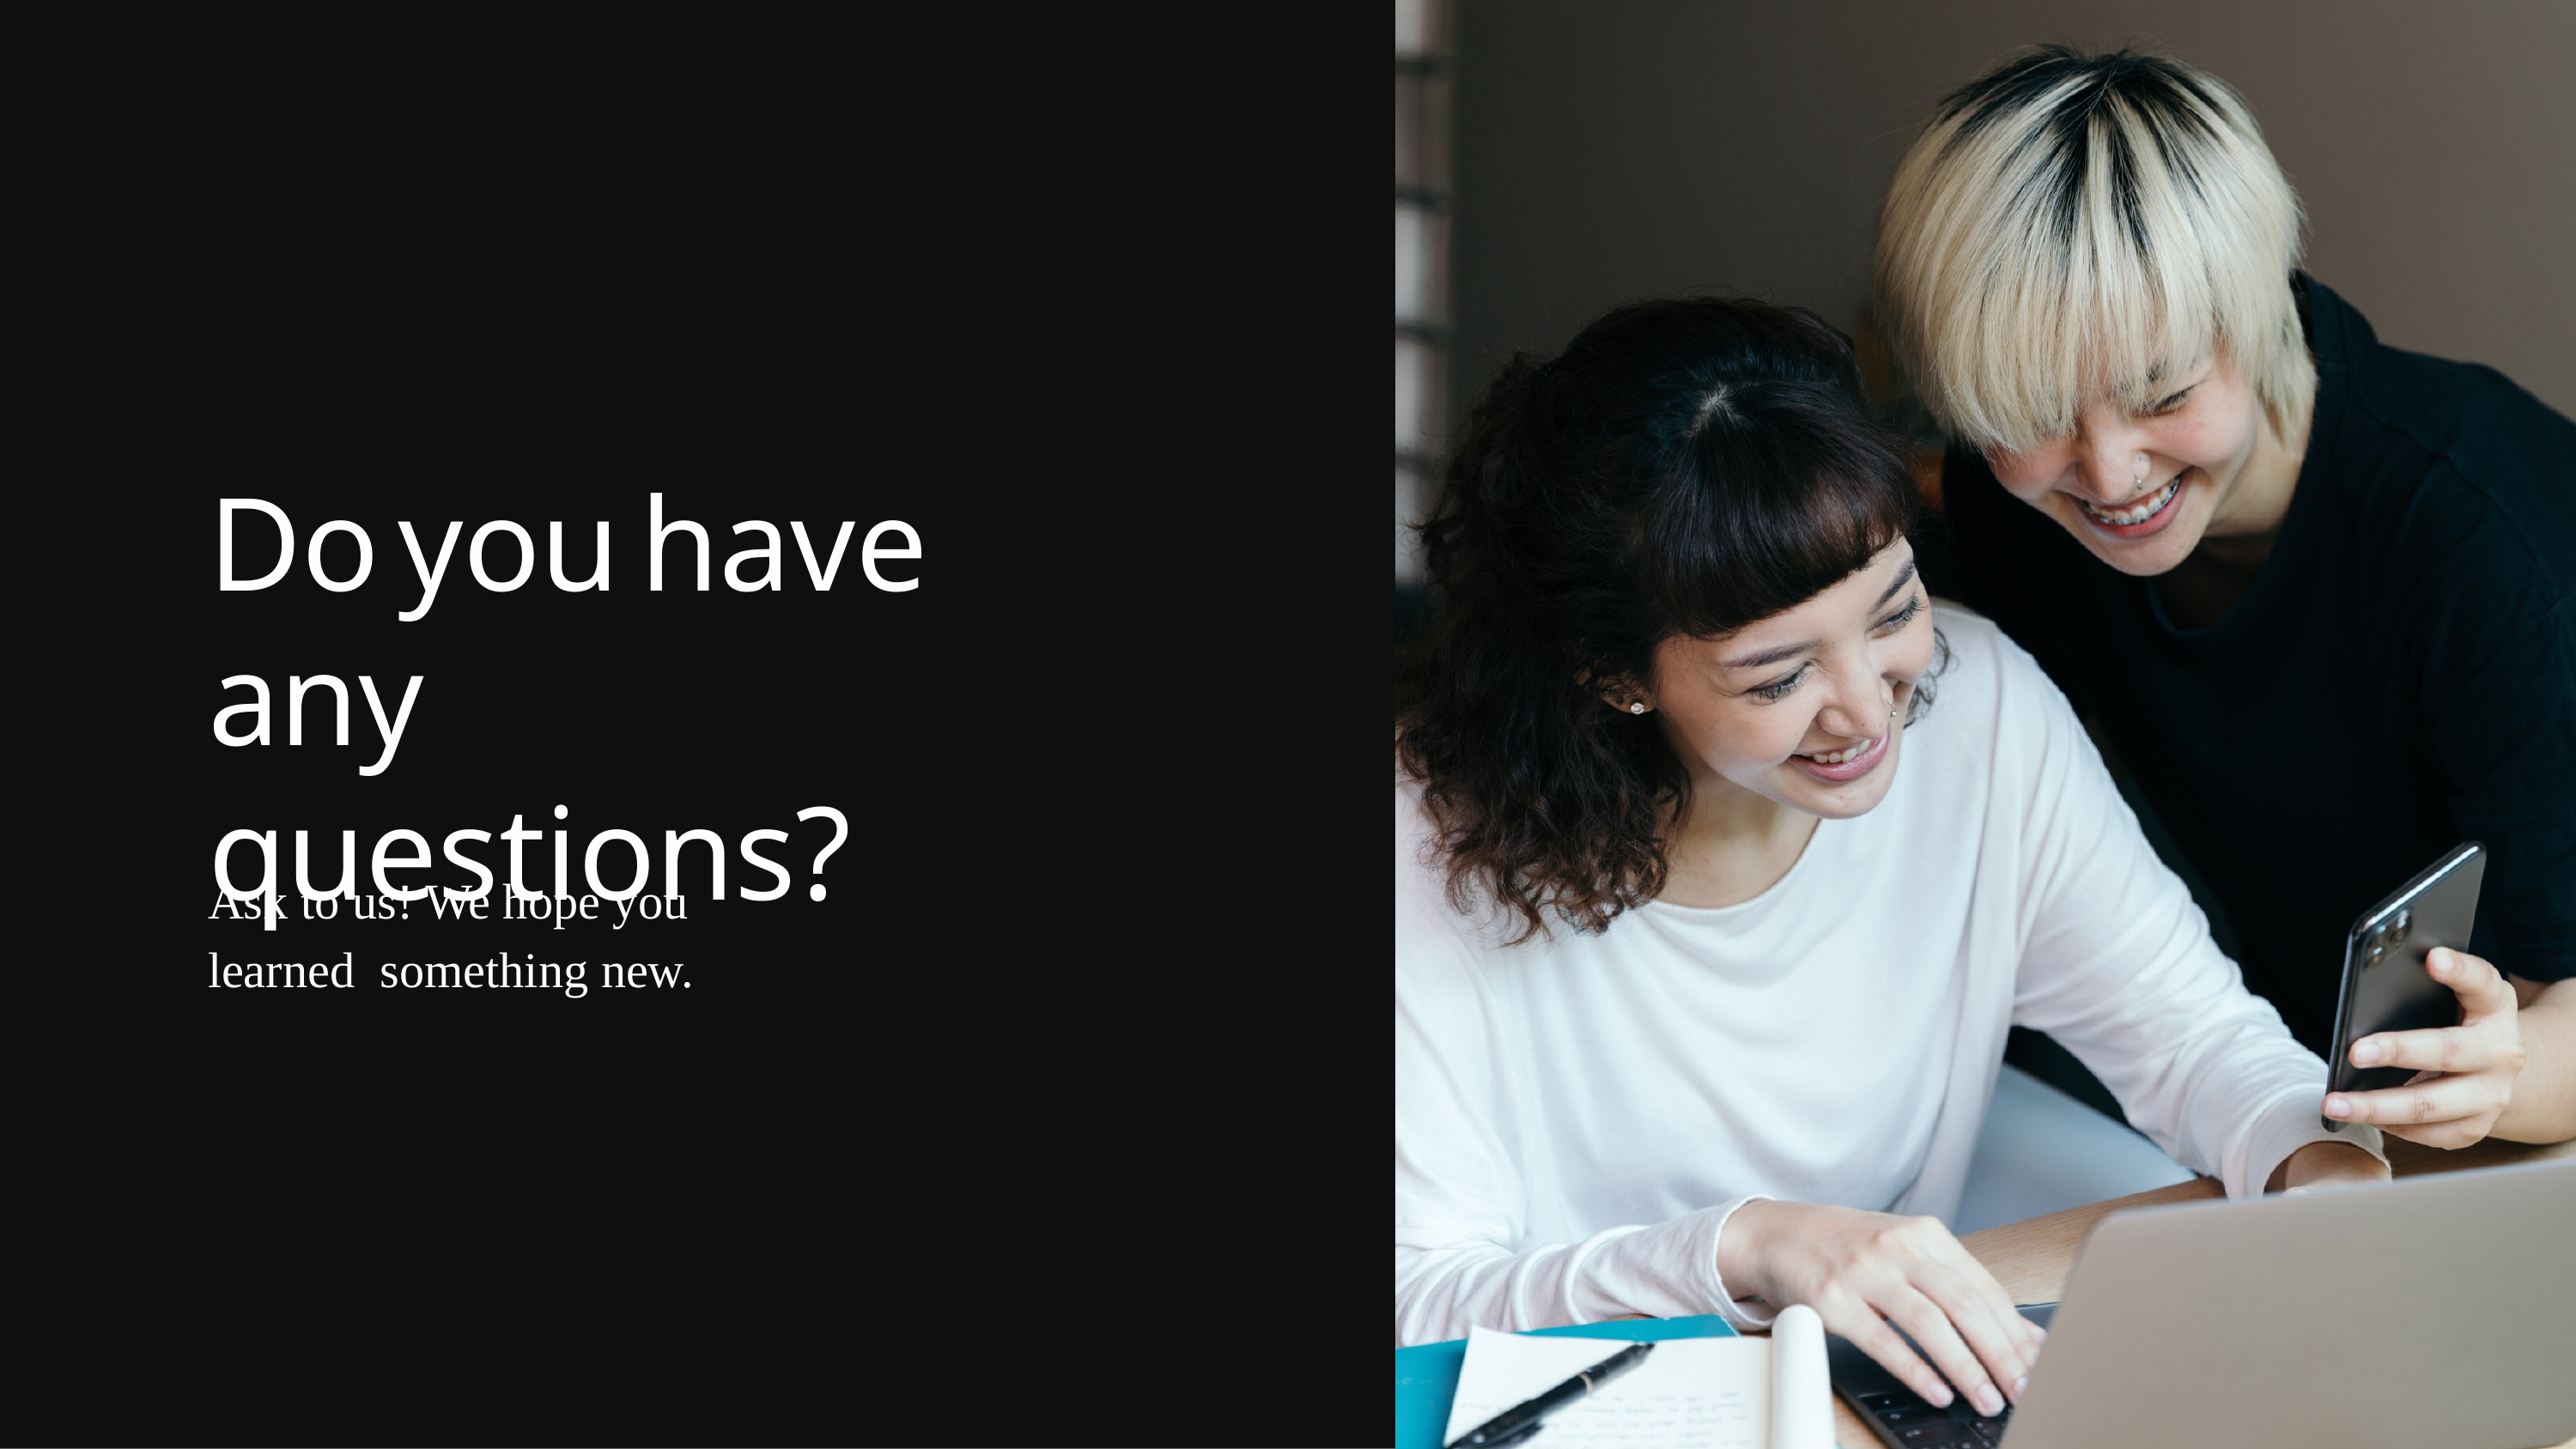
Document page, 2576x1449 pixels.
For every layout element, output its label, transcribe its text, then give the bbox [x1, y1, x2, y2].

text_box [1395, 0, 2576, 1449]
text_box Ask to us! We hope you learned something new. [206, 858, 847, 997]
text_box Do you have any questions? [206, 461, 1082, 926]
